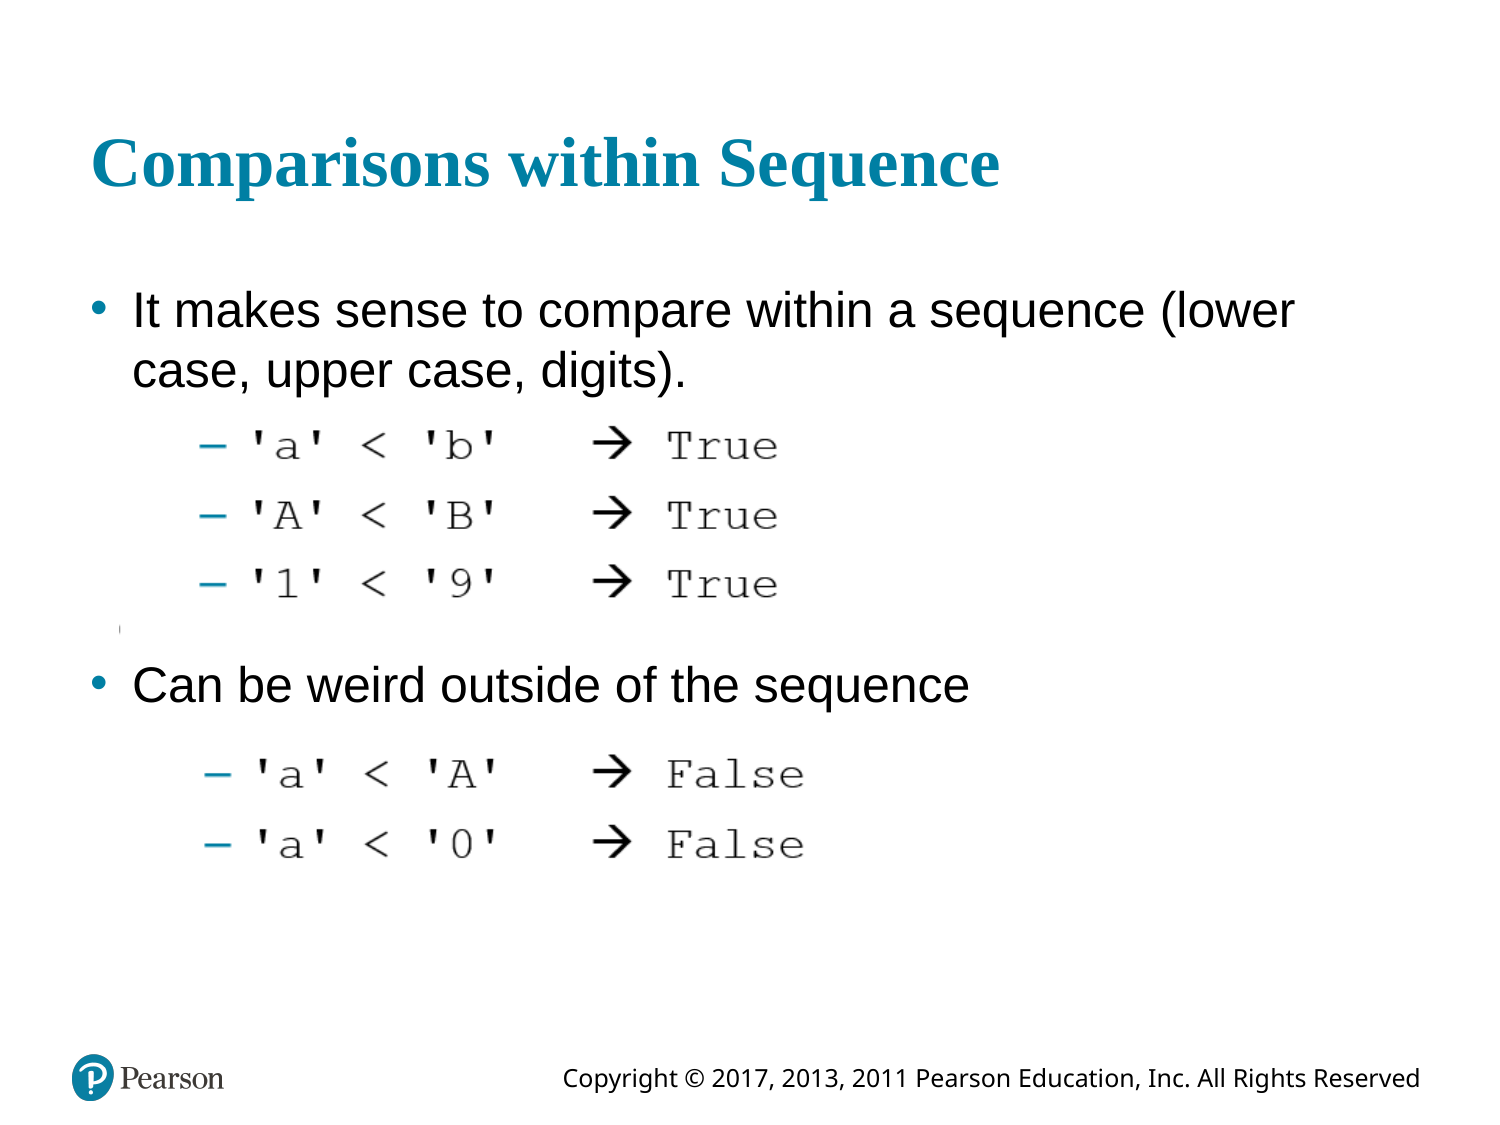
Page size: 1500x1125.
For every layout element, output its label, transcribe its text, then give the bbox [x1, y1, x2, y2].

picture [119, 412, 1006, 636]
list It makes sense to compare within a sequence (lower case, upper case, digits). [75, 262, 1425, 400]
picture [72, 1054, 88, 1070]
picture [72, 1087, 83, 1101]
picture [98, 1054, 224, 1101]
list Can be weird outside of the sequence [75, 637, 1431, 738]
picture [80, 1063, 106, 1088]
picture [125, 749, 901, 904]
title Comparisons within Sequence [75, 35, 1425, 216]
